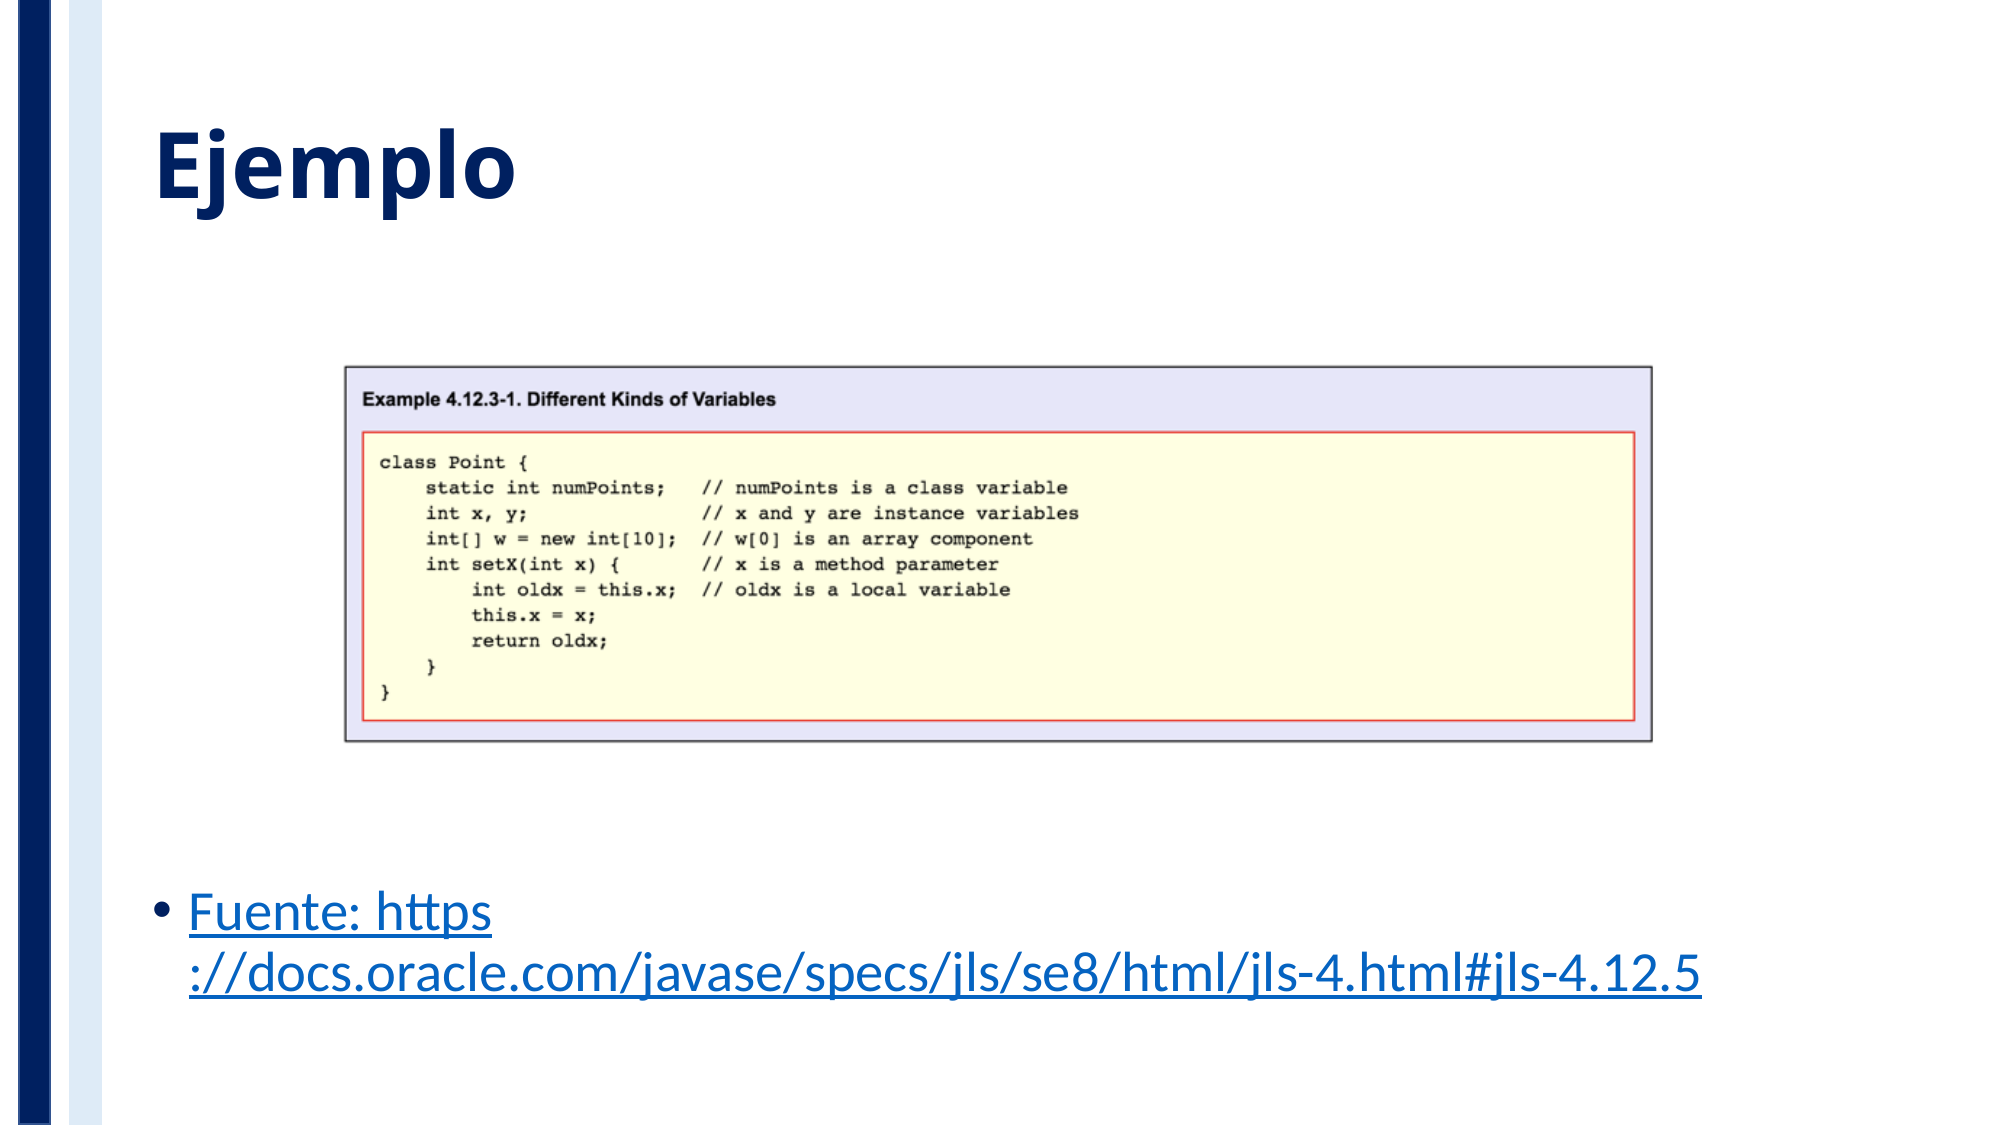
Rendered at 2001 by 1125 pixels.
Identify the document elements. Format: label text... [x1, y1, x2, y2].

picture [331, 358, 1669, 749]
list Fuente: https://docs.oracle.com/javase/specs/jls/se8/html/jls-4.html#jls-4.12.5 [137, 299, 1863, 1014]
title Ejemplo [137, 59, 1863, 278]
